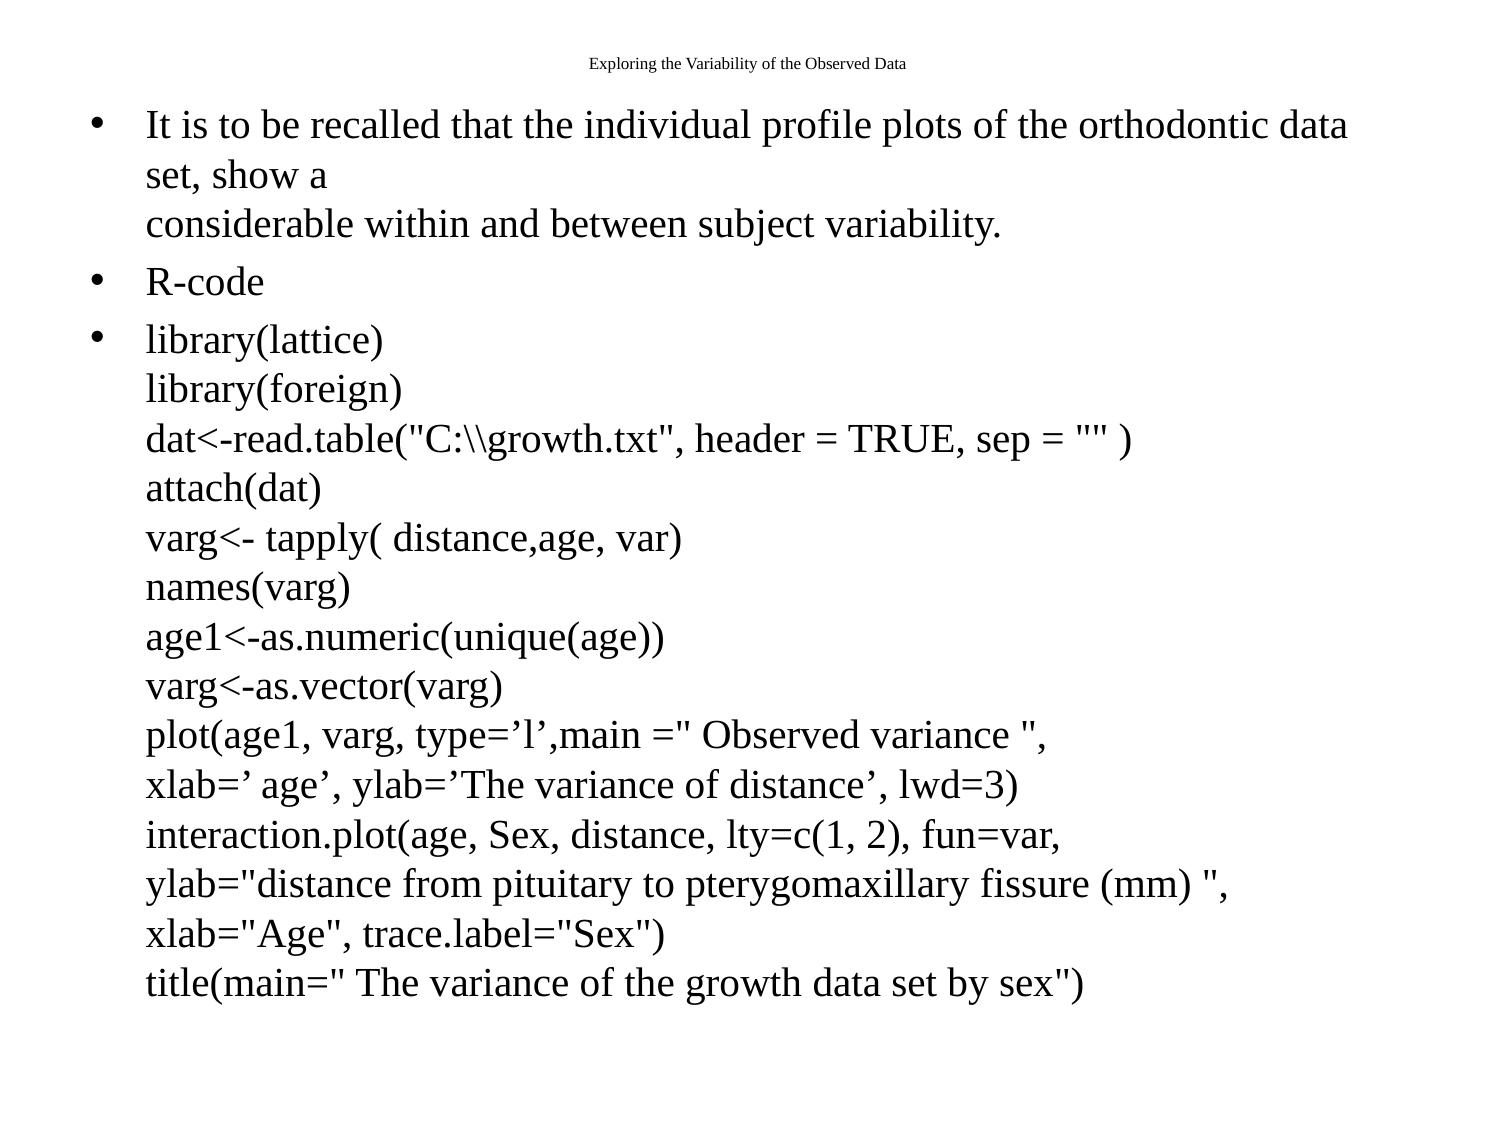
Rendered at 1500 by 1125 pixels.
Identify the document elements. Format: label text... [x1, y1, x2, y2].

title Exploring the Variability of the Observed Data [75, 45, 1425, 90]
list It is to be recalled that the individual profile plots of the orthodontic data set, show a considerable within and between subject variability. R-code library(lattice) library(foreign) dat<-read.table("C:\\growth.txt", header = TRUE, sep = "" ) attach(dat) varg<- tapply( distance,age, var) names(varg) age1<-as.numeric(unique(age)) varg<-as.vector(varg) plot(age1, varg, type=’l’,main =" Observed variance ", xlab=’ age’, ylab=’The variance of distance’, lwd=3) interaction.plot(age, Sex, distance, lty=c(1, 2), fun=var, ylab="distance from pituitary to pterygomaxillary fissure (mm) ", xlab="Age", trace.label="Sex") title(main=" The variance of the growth data set by sex") [75, 90, 1425, 1071]
